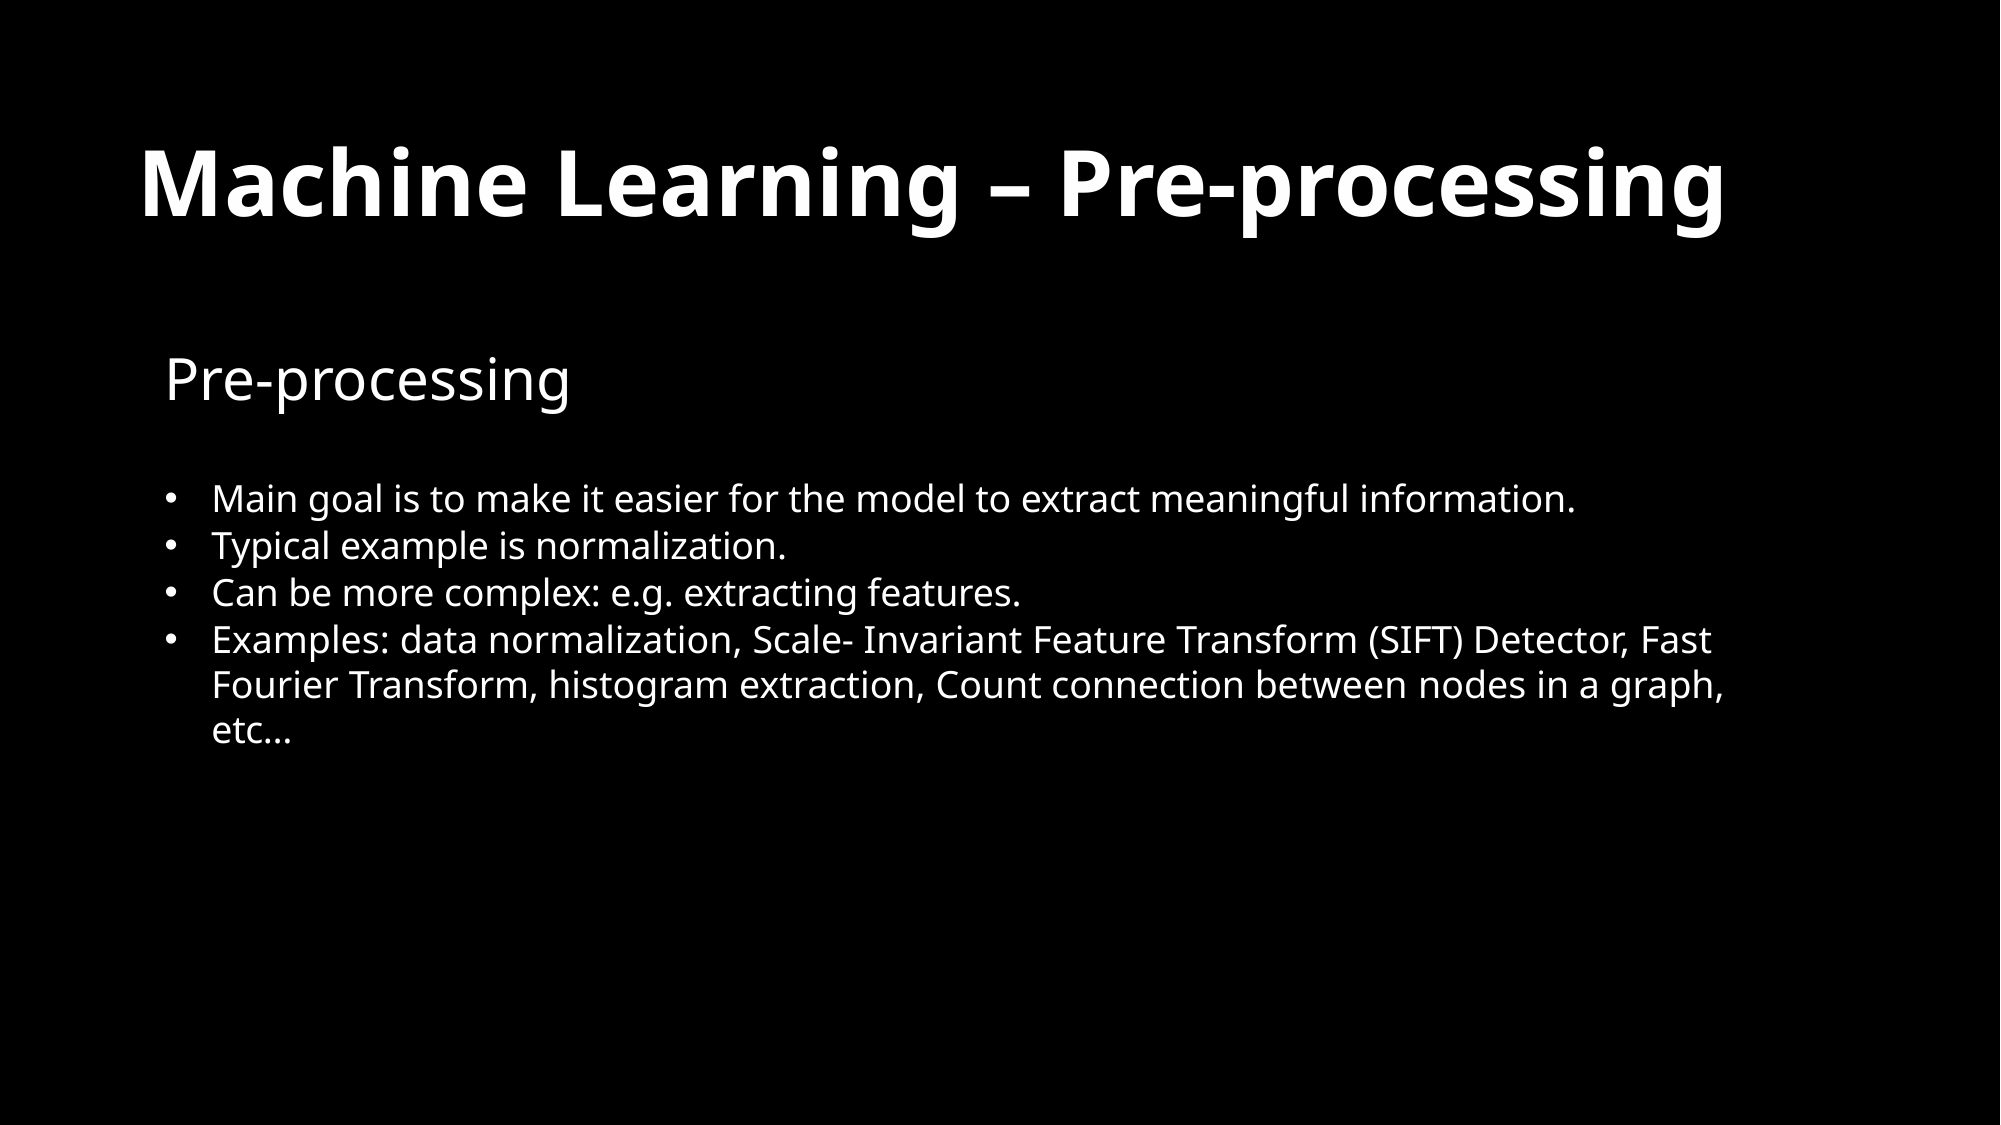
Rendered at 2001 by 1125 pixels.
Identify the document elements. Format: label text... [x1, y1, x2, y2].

text_box Pre-processing [162, 340, 713, 413]
text_box Main goal is to make it easier for the model to extract meaningful information. Typical example is normalization. Can be more complex: e.g. extracting features. Examples: data normalization, Scale- Invariant Feature Transform (SIFT) Detector, Fast Fourier Transform, histogram extraction, Count connection between nodes in a graph, etc… [162, 472, 1763, 799]
title Machine Learning – Pre-processing [135, 44, 1850, 235]
